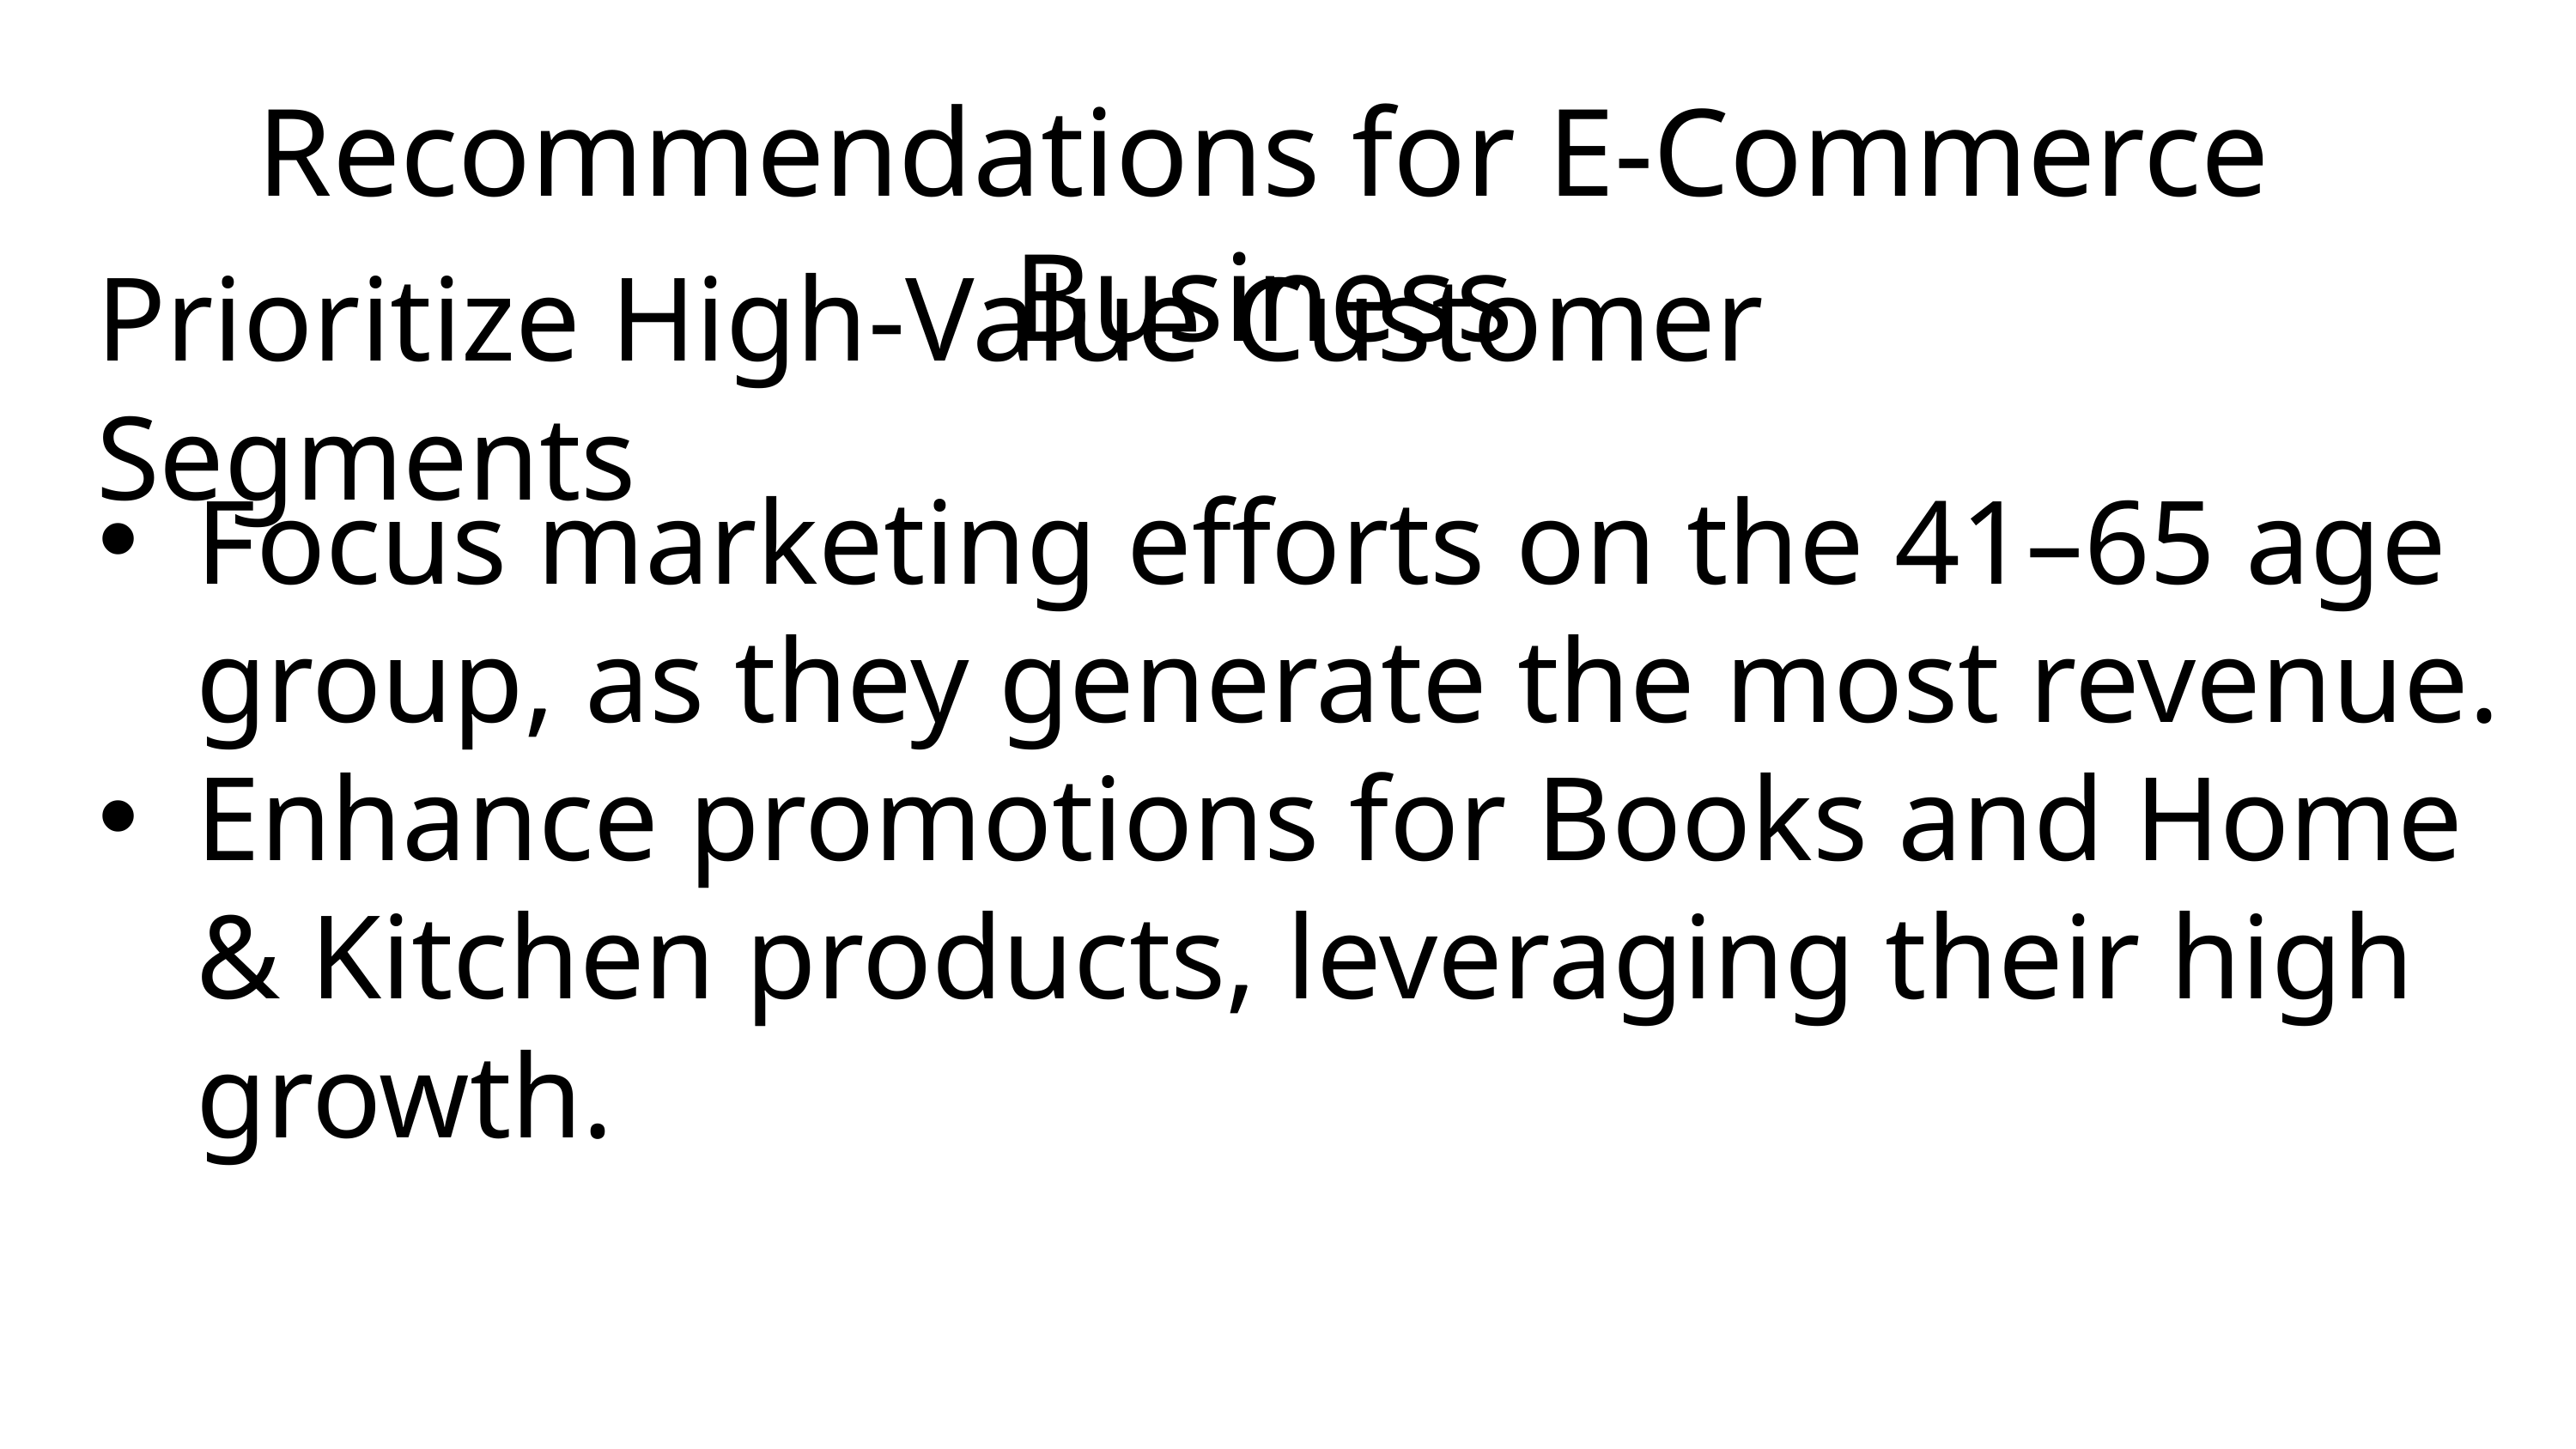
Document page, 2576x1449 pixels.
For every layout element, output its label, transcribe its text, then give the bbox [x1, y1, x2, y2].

text_box Focus marketing efforts on the 41–65 age group, as they generate the most revenue. Enhance promotions for Books and Home & Kitchen products, leveraging their high growth. [0, 468, 2576, 1300]
text_box Prioritize High-Value Customer Segments [96, 246, 2267, 468]
text_box Recommendations for E-Commerce Business [95, 76, 2432, 366]
